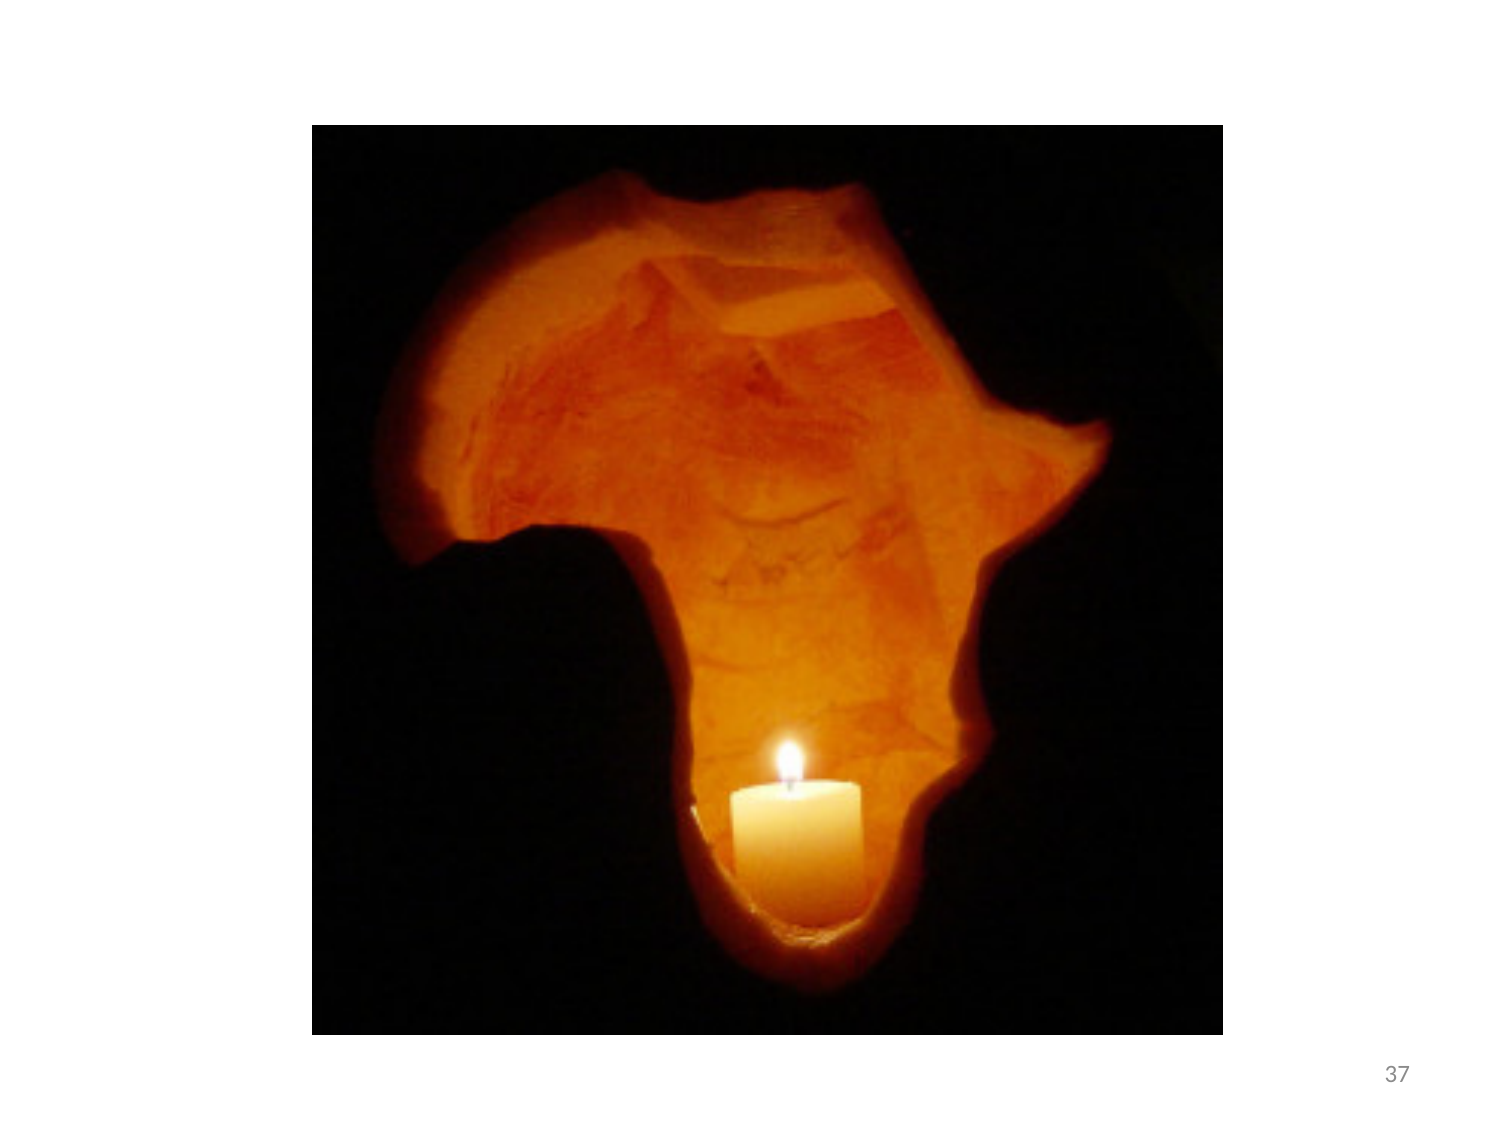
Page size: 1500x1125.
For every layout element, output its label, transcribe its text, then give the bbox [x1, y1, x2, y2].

slide_number 37 [1074, 1042, 1425, 1103]
picture [312, 125, 1223, 1036]
